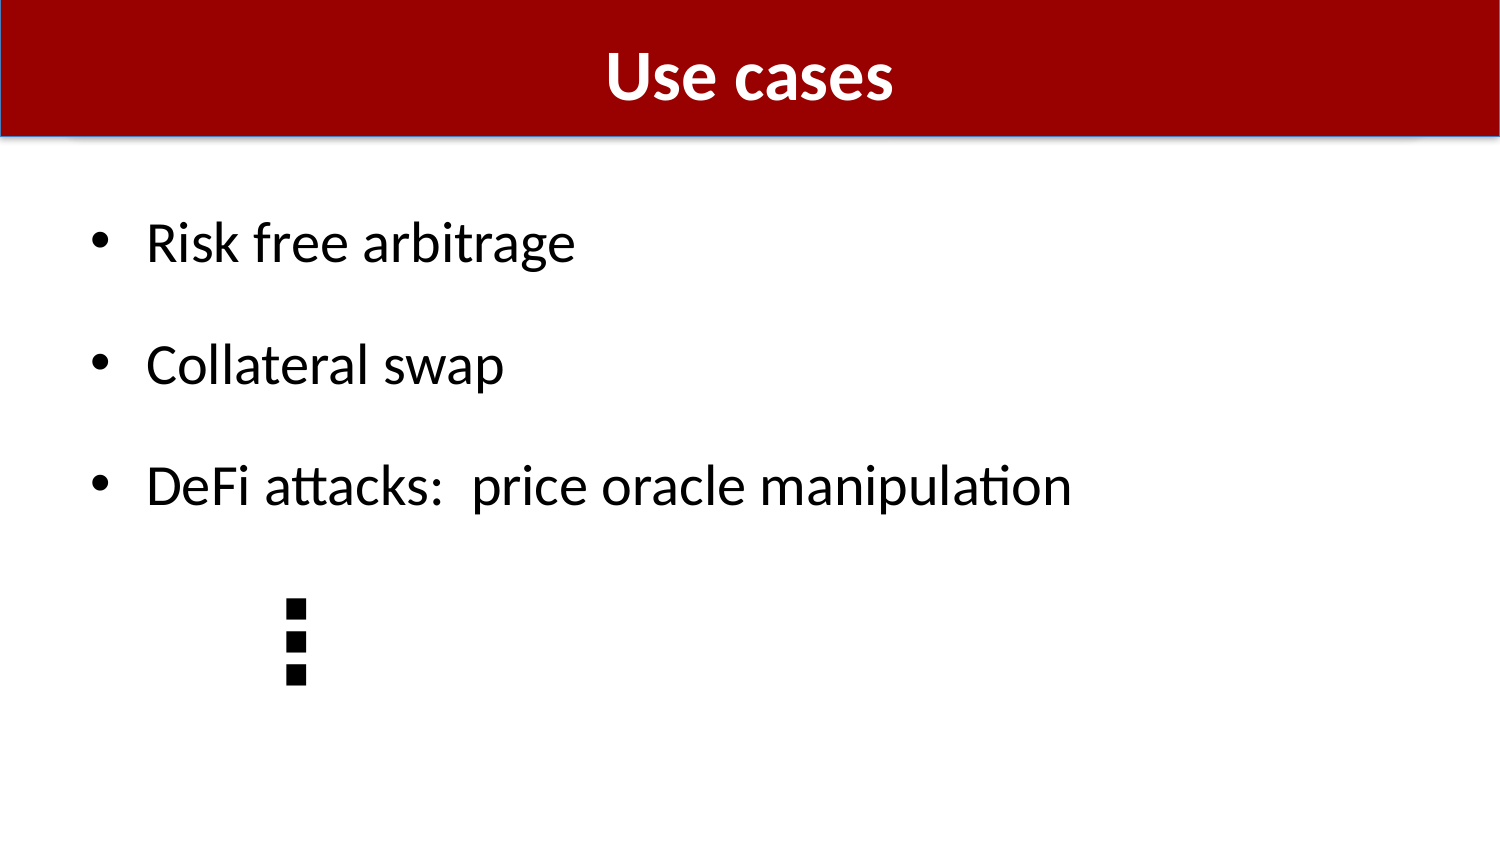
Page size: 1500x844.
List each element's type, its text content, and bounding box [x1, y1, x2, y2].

list Risk free arbitrage Collateral swap DeFi attacks: price oracle manipulation ⋮ [74, 196, 1426, 824]
title Use cases [75, 20, 1425, 123]
